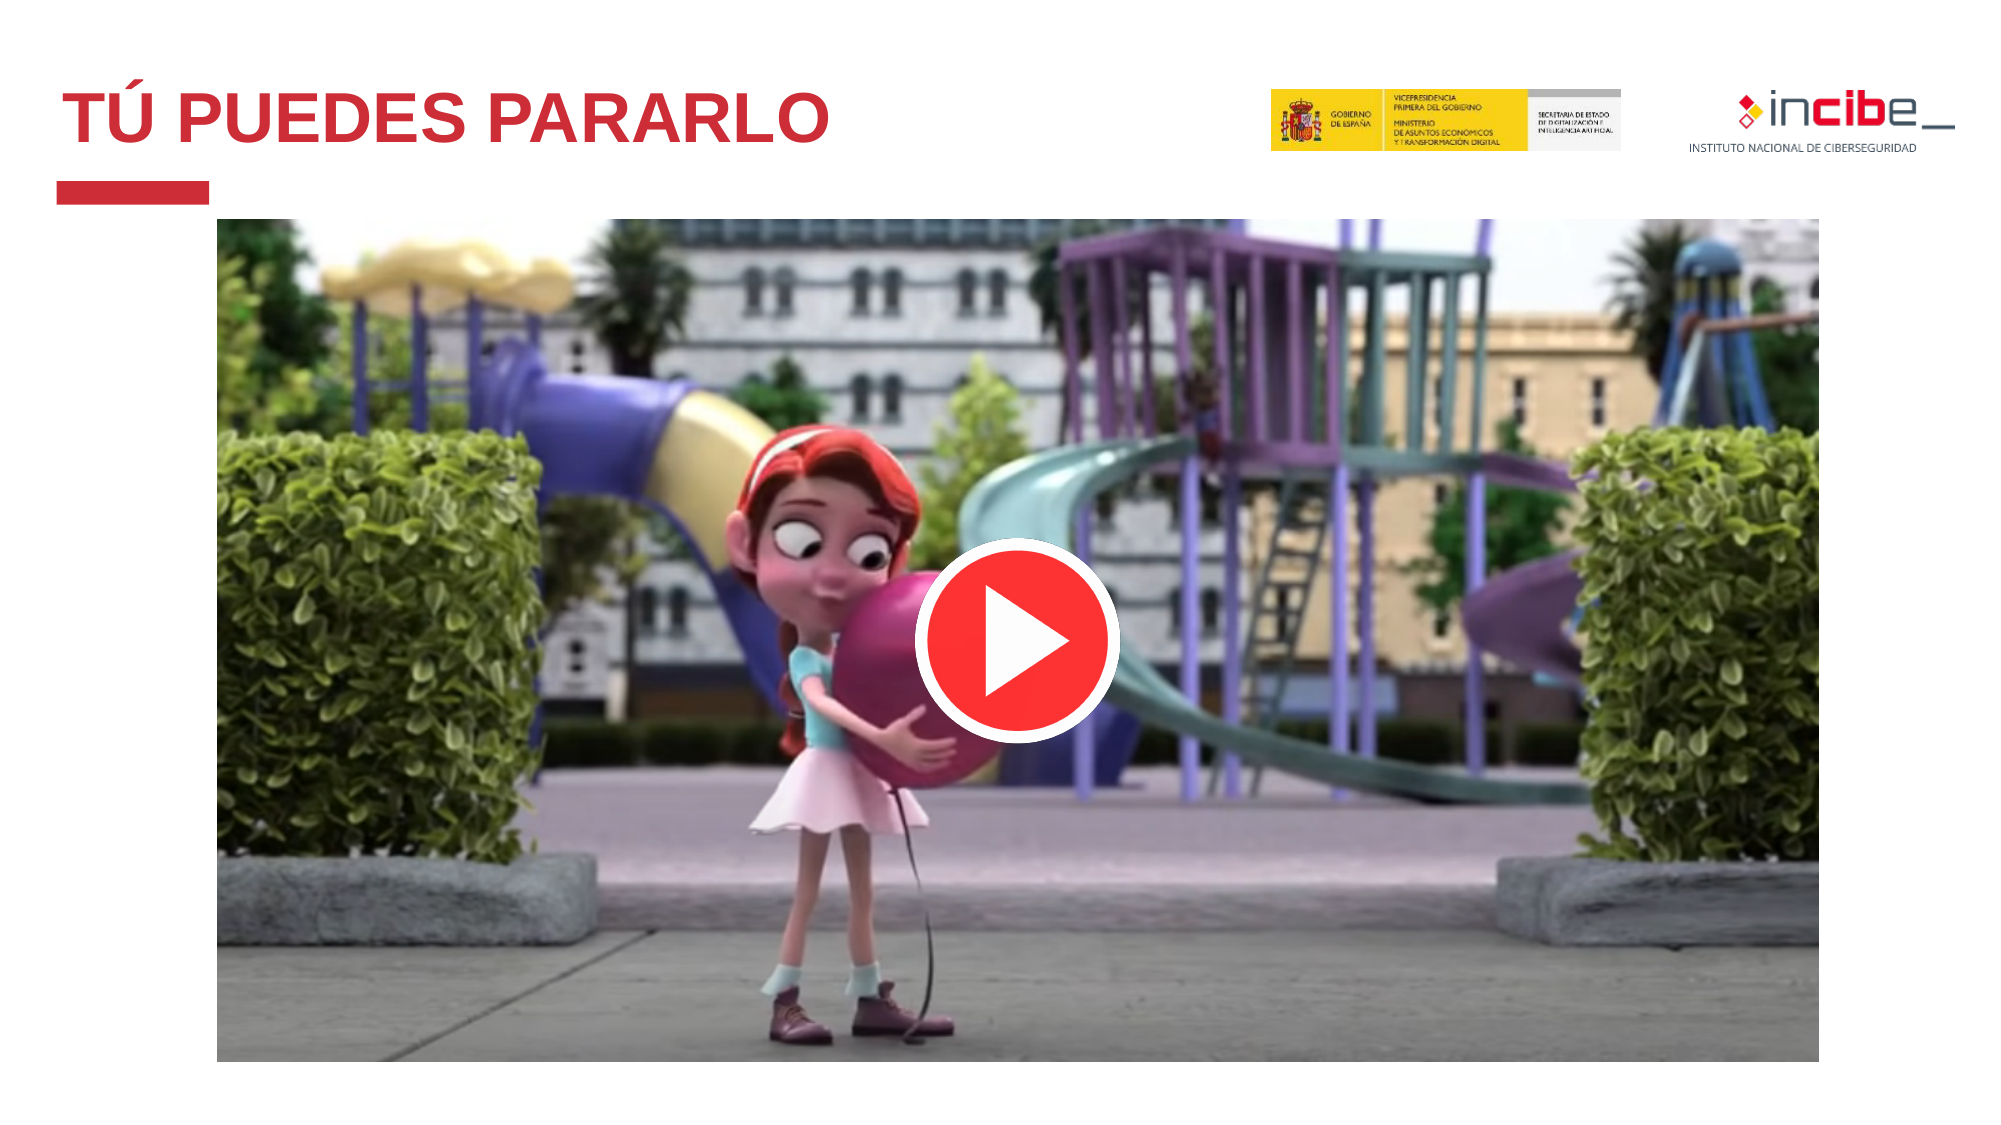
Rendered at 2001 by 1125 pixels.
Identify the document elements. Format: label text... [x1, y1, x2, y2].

picture [1271, 89, 1621, 151]
picture [217, 219, 1819, 1062]
list TÚ PUEDES PARARLO [56, 71, 1176, 158]
picture [1690, 90, 1955, 152]
